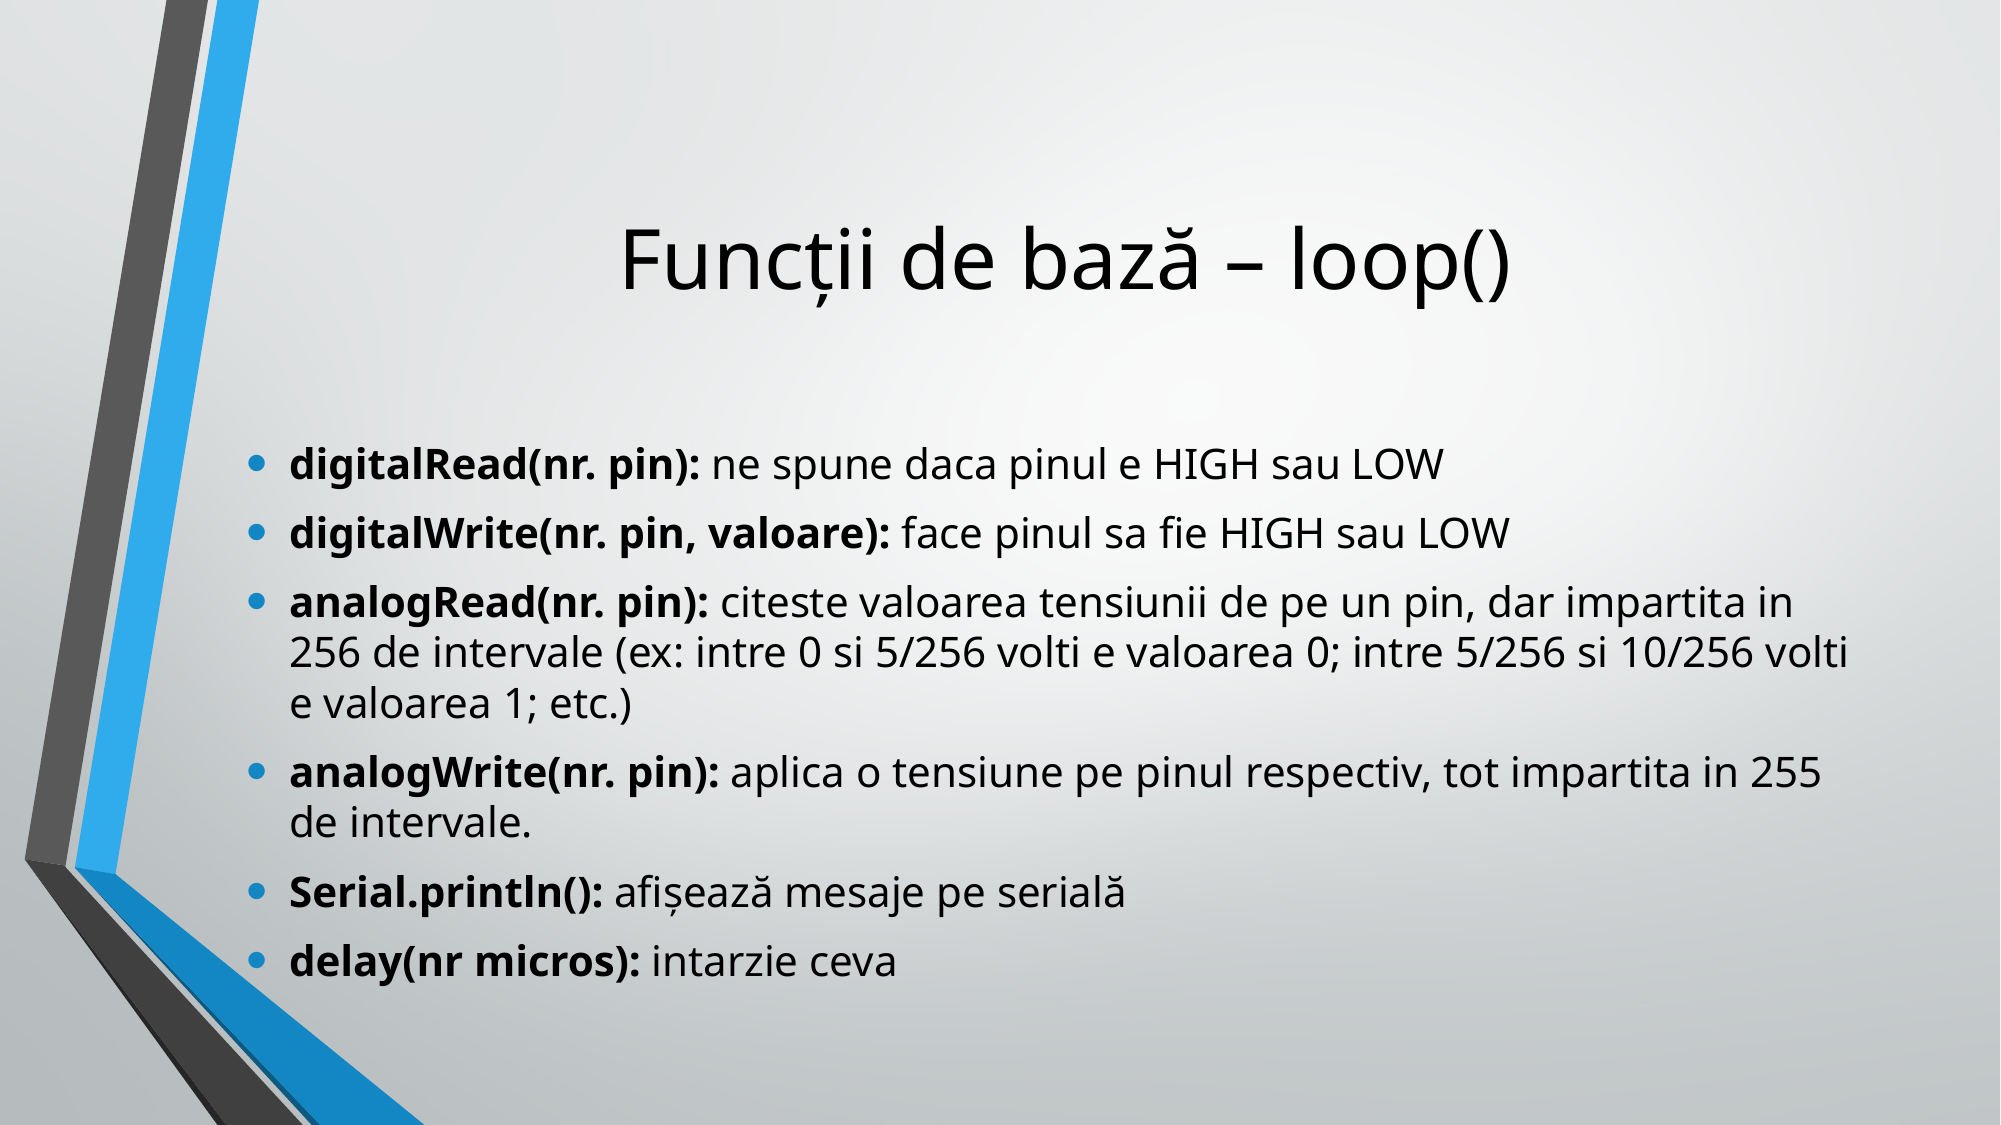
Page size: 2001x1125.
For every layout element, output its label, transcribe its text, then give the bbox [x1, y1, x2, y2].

title Funcții de bază – loop() [243, 112, 1887, 400]
list digitalRead(nr. pin): ne spune daca pinul e HIGH sau LOW digitalWrite(nr. pin, valoare): face pinul sa fie HIGH sau LOW analogRead(nr. pin): citeste valoarea tensiunii de pe un pin, dar impartita in 256 de intervale (ex: intre 0 si 5/256 volti e valoarea 0; intre 5/256 si 10/256 volti e valoarea 1; etc.) analogWrite(nr. pin): aplica o tensiune pe pinul respectiv, tot impartita in 255 de intervale. Serial.println(): afișează mesaje pe serială delay(nr micros): intarzie ceva [231, 429, 1887, 996]
